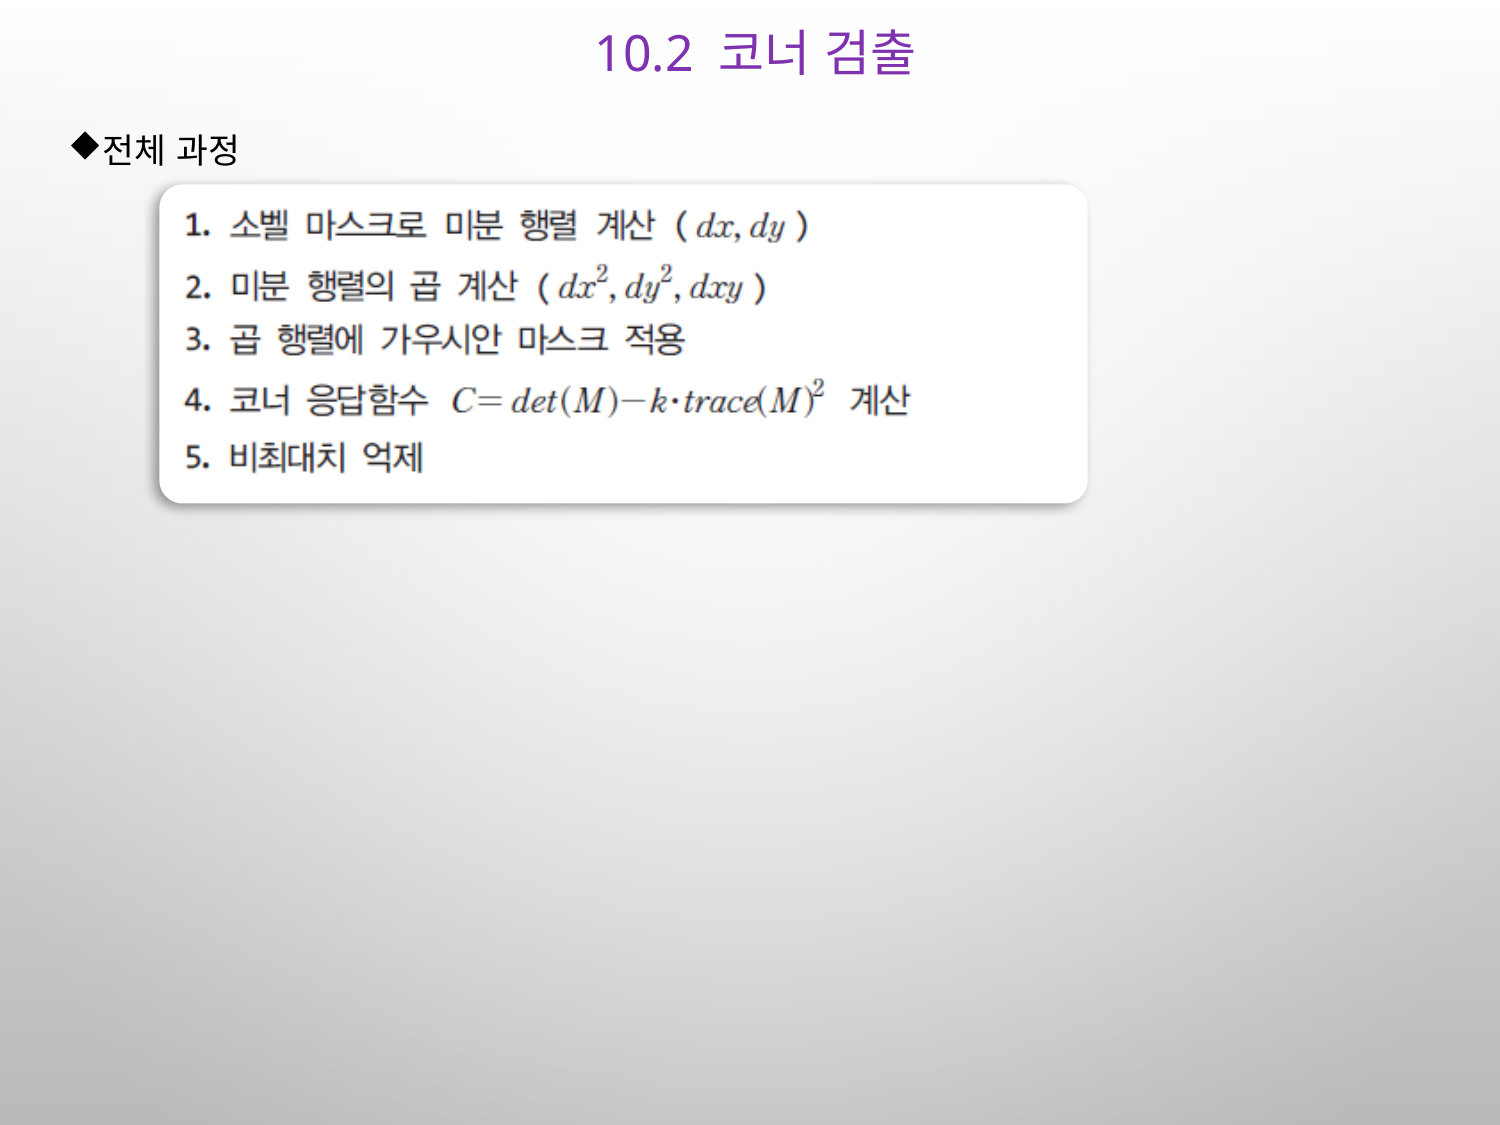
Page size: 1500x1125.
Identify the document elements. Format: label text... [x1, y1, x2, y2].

title 10.2 코너 검출 [53, 4, 1459, 107]
picture [0, 0, 1500, 1125]
list 전체 과정 [53, 113, 1459, 1102]
